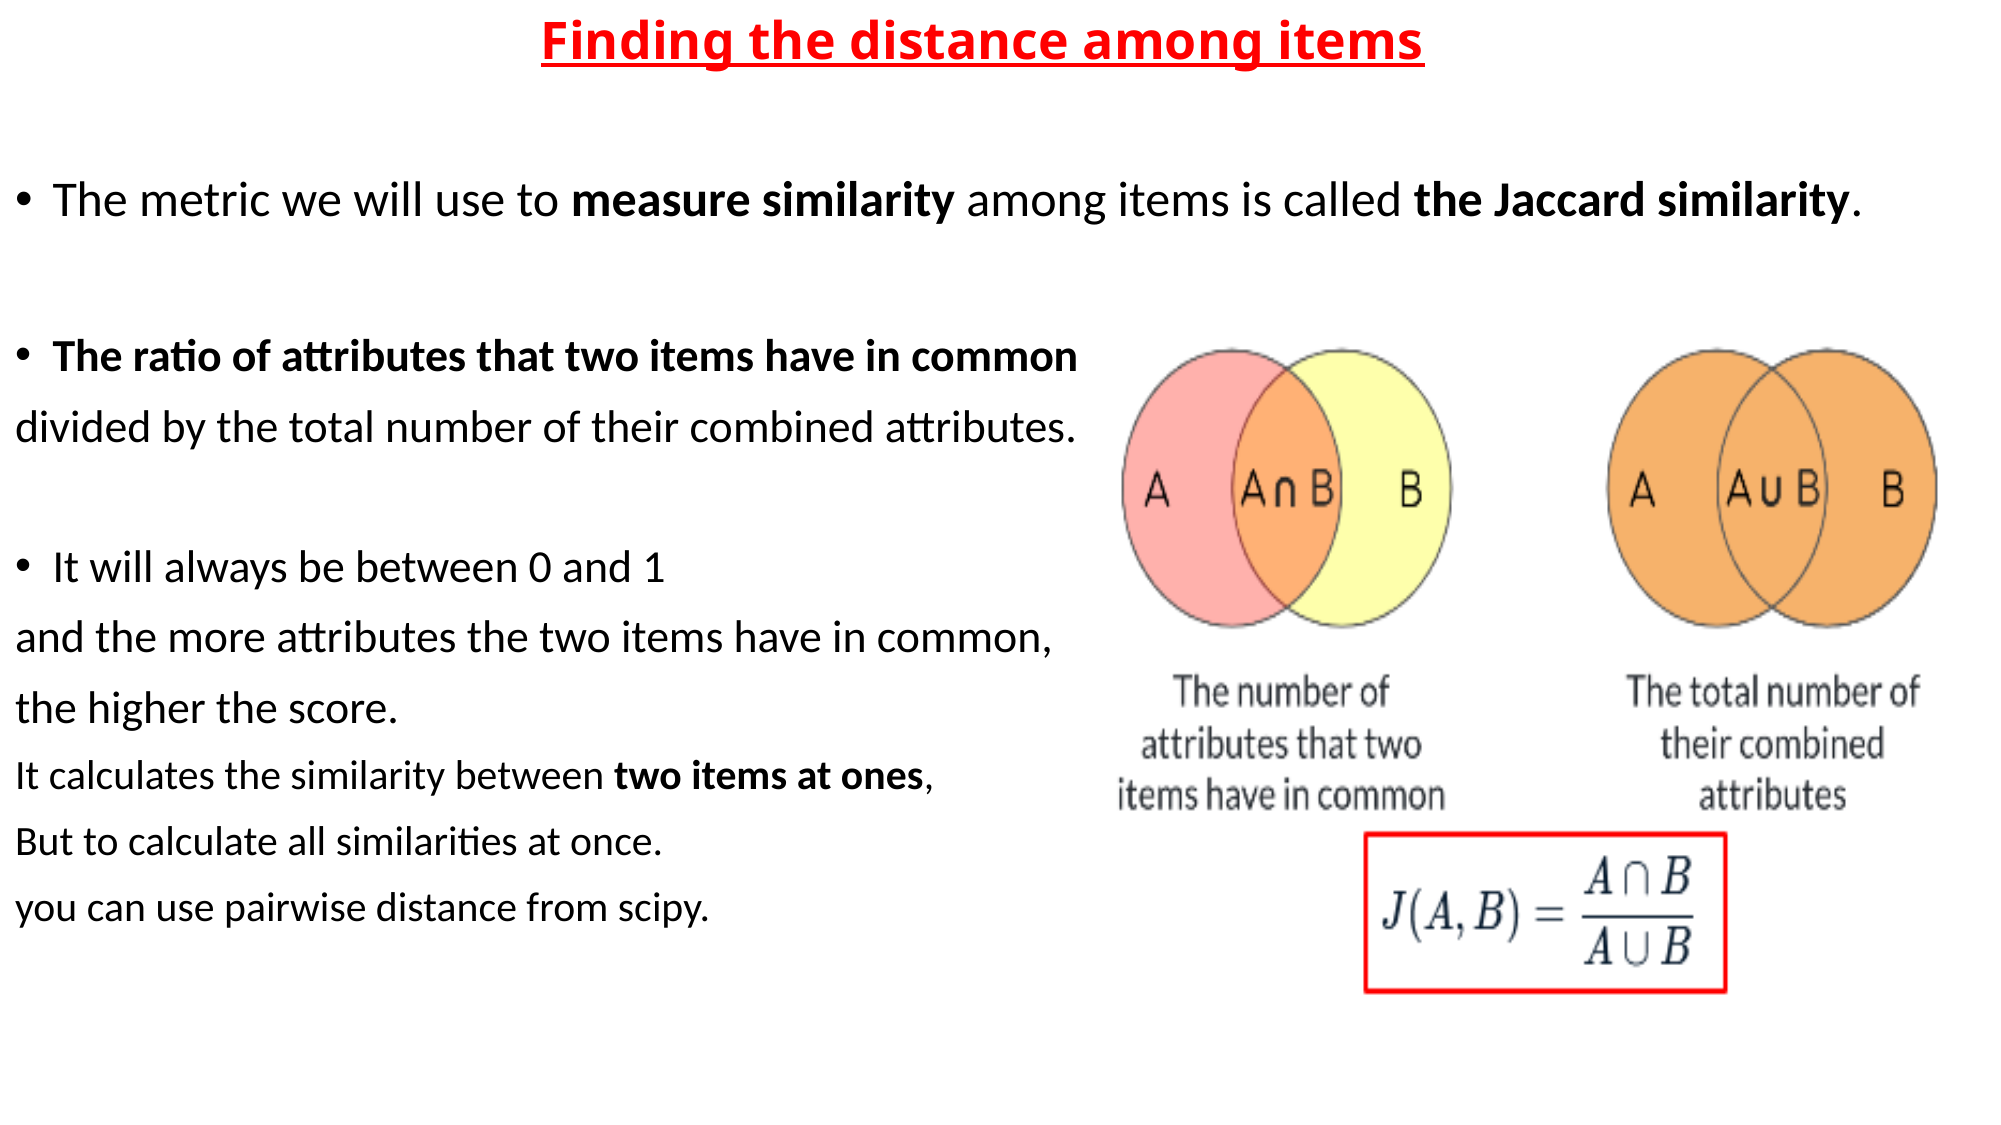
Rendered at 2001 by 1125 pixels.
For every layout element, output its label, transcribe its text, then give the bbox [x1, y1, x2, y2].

picture [1103, 302, 2000, 1011]
title Finding the distance among items [519, 0, 1447, 85]
list The metric we will use to measure similarity among items is called the Jaccard similarity. The ratio of attributes that two items have in common divided by the total number of their combined attributes. It will always be between 0 and 1 and the more attributes the two items have in common, the higher the score. It calculates the similarity between two items at ones, But to calculate all similarities at once. you can use pairwise distance from scipy. [0, 85, 2000, 1011]
